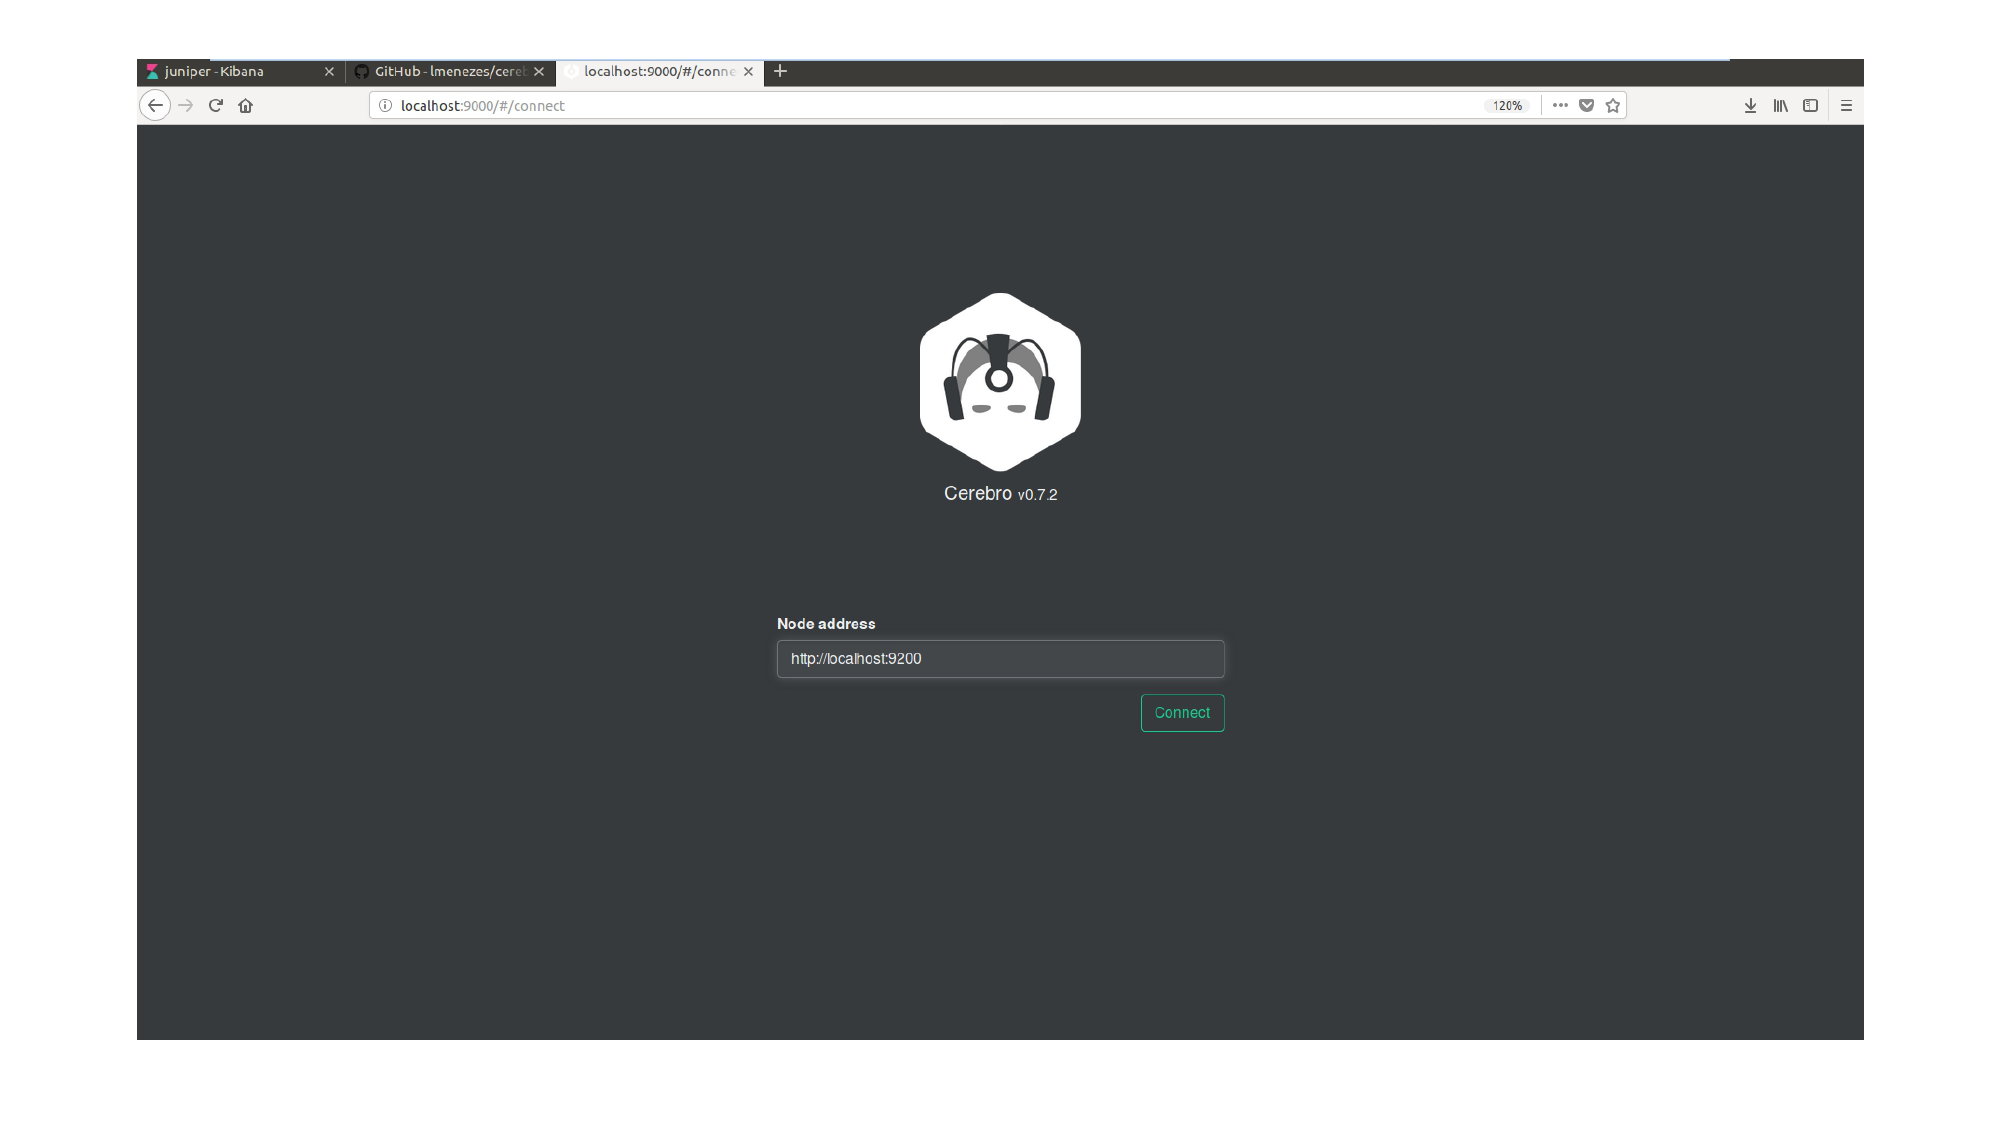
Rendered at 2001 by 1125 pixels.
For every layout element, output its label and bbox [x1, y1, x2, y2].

list [137, 59, 1864, 1040]
